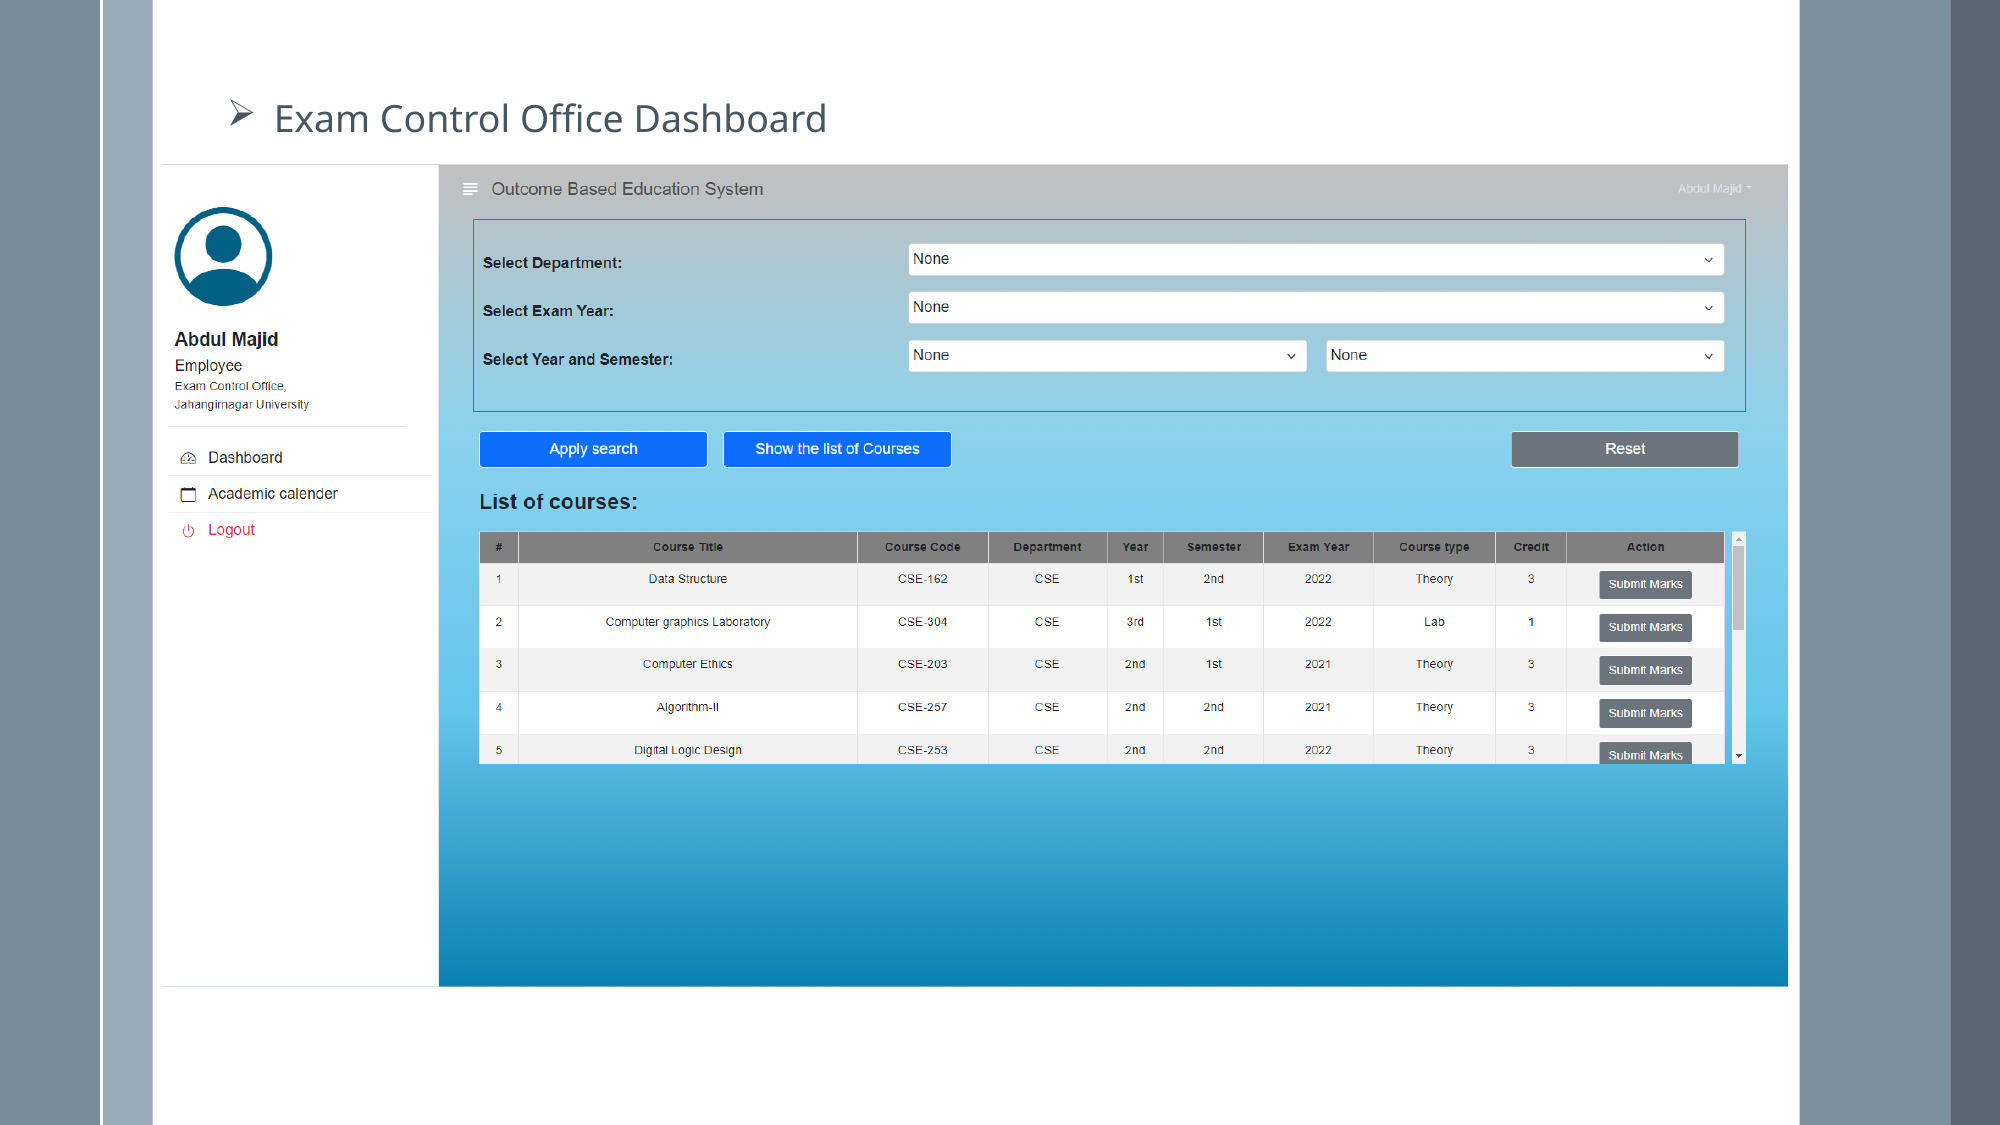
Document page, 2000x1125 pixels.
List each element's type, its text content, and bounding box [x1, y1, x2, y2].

text_box Exam Control Office Dashboard [212, 87, 975, 148]
picture [162, 162, 1788, 987]
